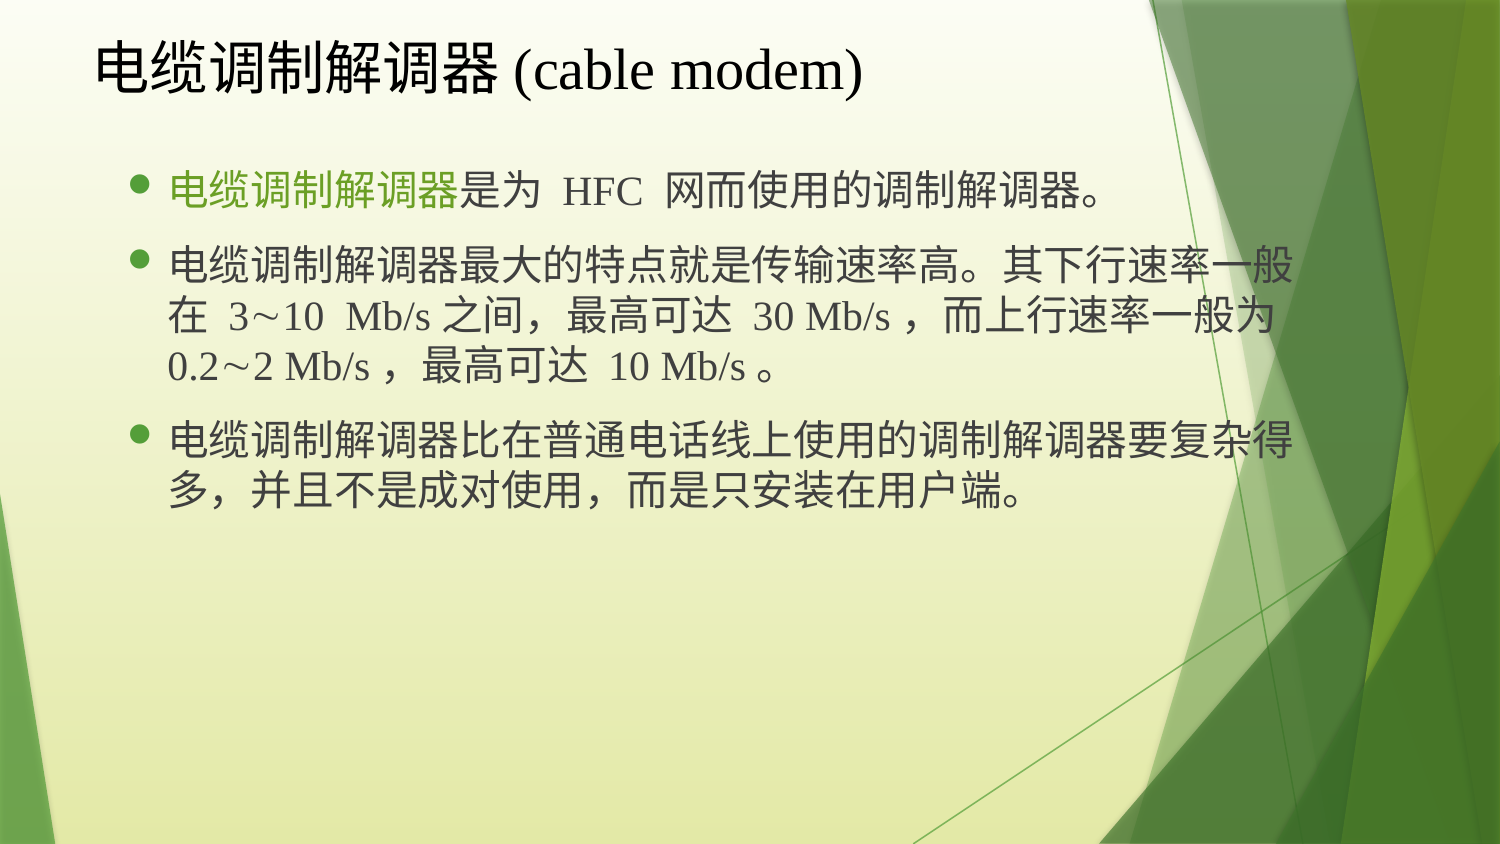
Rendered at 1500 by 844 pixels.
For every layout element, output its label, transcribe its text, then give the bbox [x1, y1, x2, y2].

title 电缆调制解调器(cable modem) [76, 23, 1388, 105]
list 电缆调制解调器是为 HFC 网而使用的调制解调器。 电缆调制解调器最大的特点就是传输速率高。其下行速率一般在 310 Mb/s之间，最高可达 30 Mb/s，而上行速率一般为 0.22 Mb/s，最高可达 10 Mb/s。 电缆调制解调器比在普通电话线上使用的调制解调器要复杂得多，并且不是成对使用，而是只安装在用户端。 [112, 156, 1341, 688]
